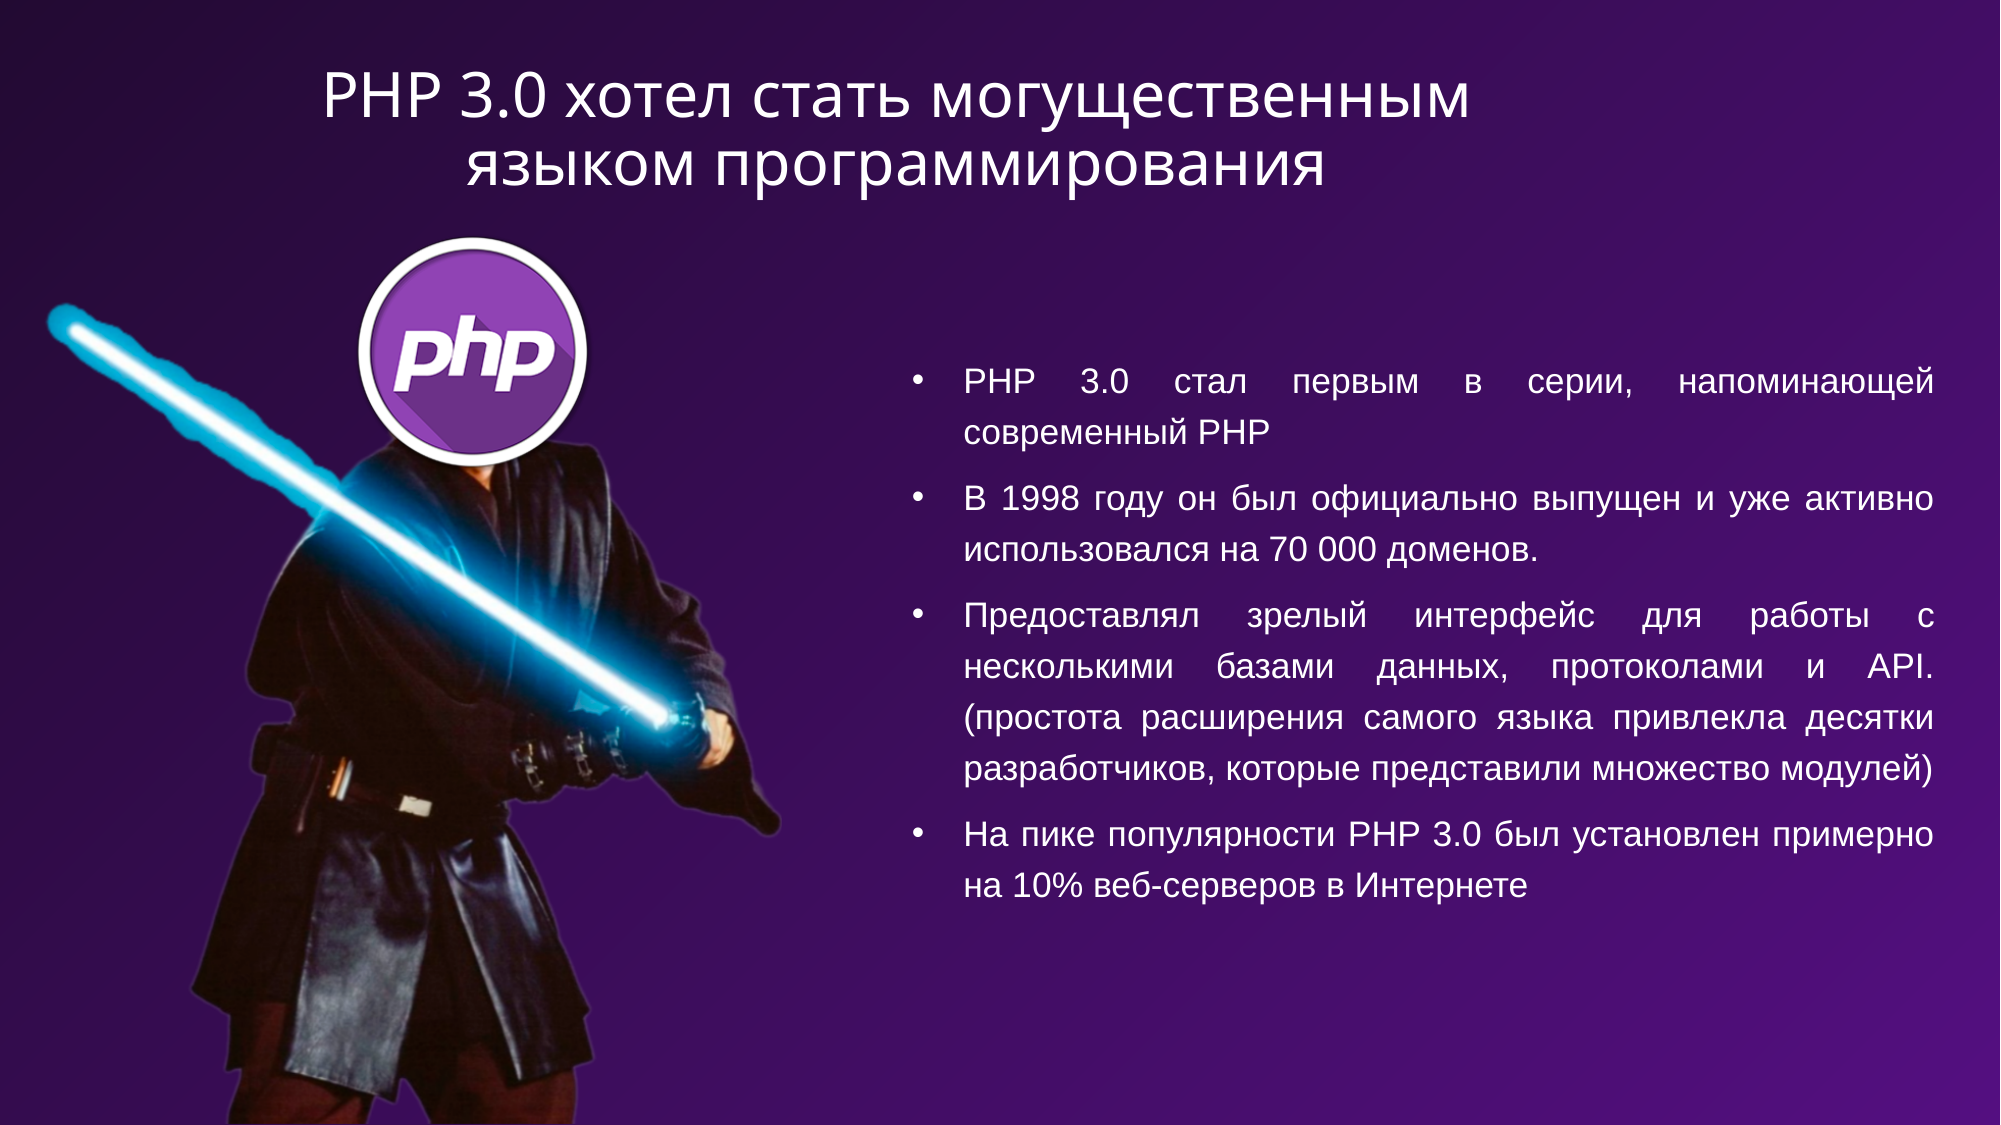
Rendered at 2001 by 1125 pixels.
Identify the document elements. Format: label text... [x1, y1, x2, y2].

picture [0, 130, 1050, 1125]
text_box PHP 3.0 стал первым в серии, напоминающей современный PHP В 1998 году он был официально выпущен и уже активно использовался на 70 000 доменов. Предоставлял зрелый интерфейс для работы с несколькими базами данных, протоколами и API. (простота расширения самого языка привлекла десятки разработчиков, которые представили множество модулей) На пике популярности PHP 3.0 был установлен примерно на 10% веб-серверов в Интернете [1050, 342, 1950, 949]
title PHP 3.0 хотел стать могущественным языком программирования [202, 55, 1591, 207]
